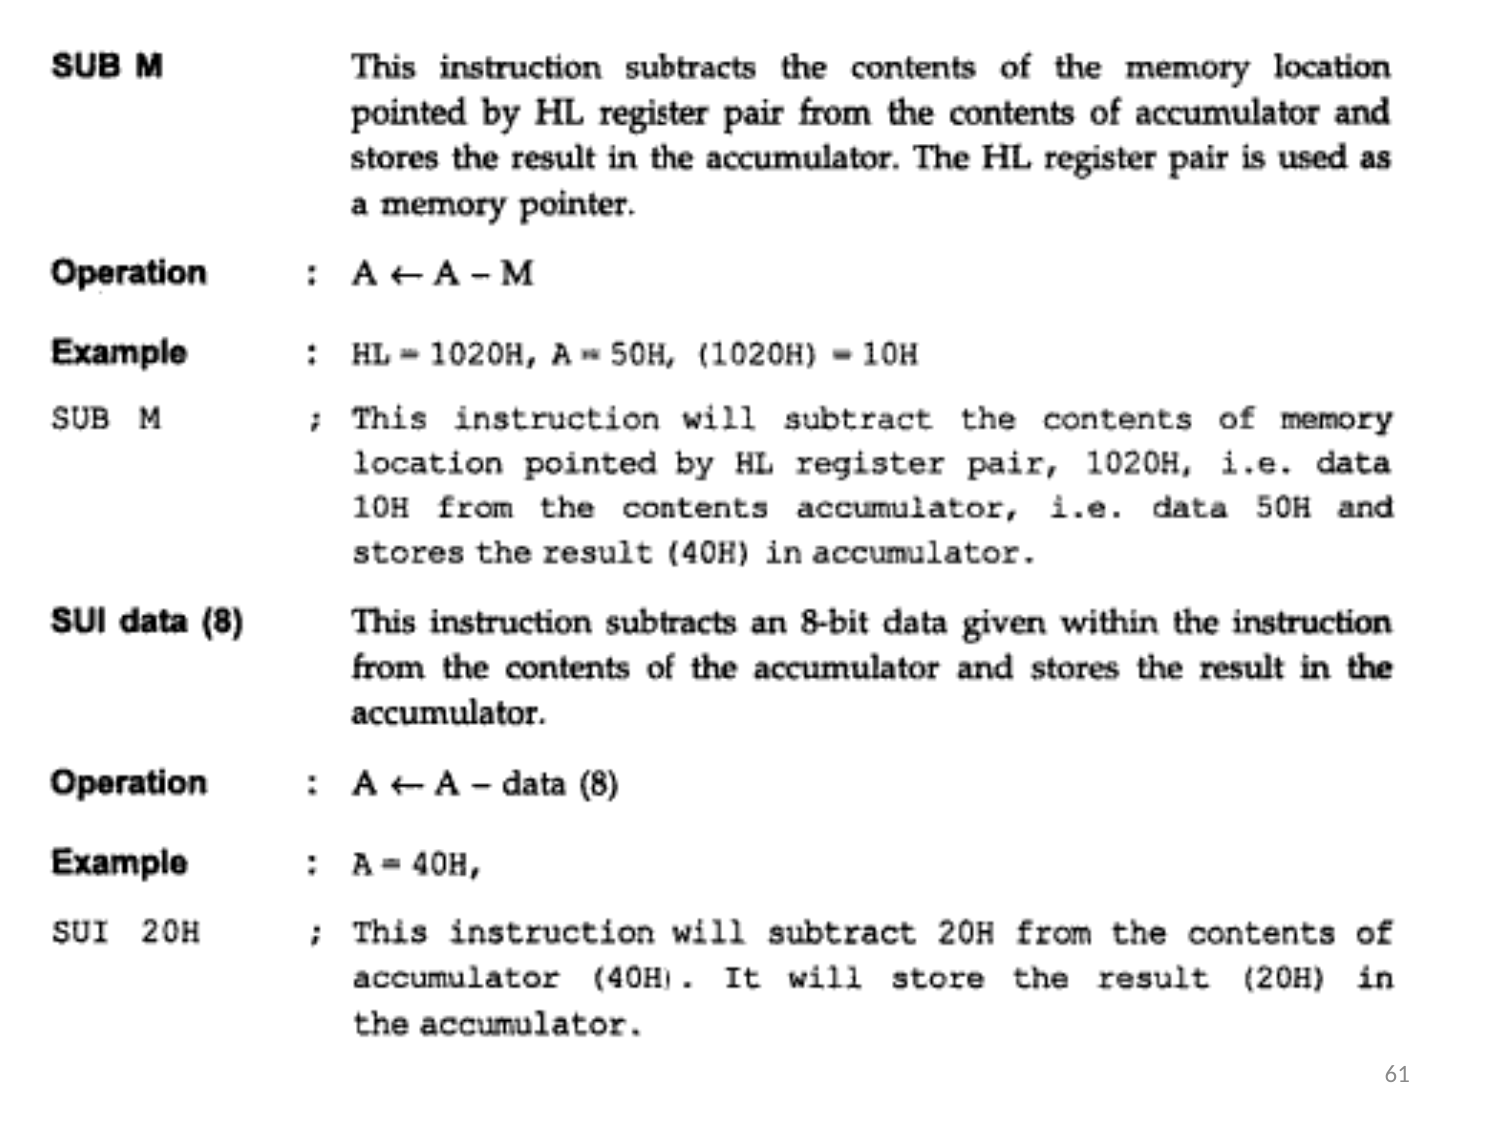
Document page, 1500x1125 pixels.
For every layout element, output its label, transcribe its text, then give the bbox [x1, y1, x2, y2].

slide_number 61 [1074, 1071, 1425, 1103]
picture [37, 37, 1447, 1063]
